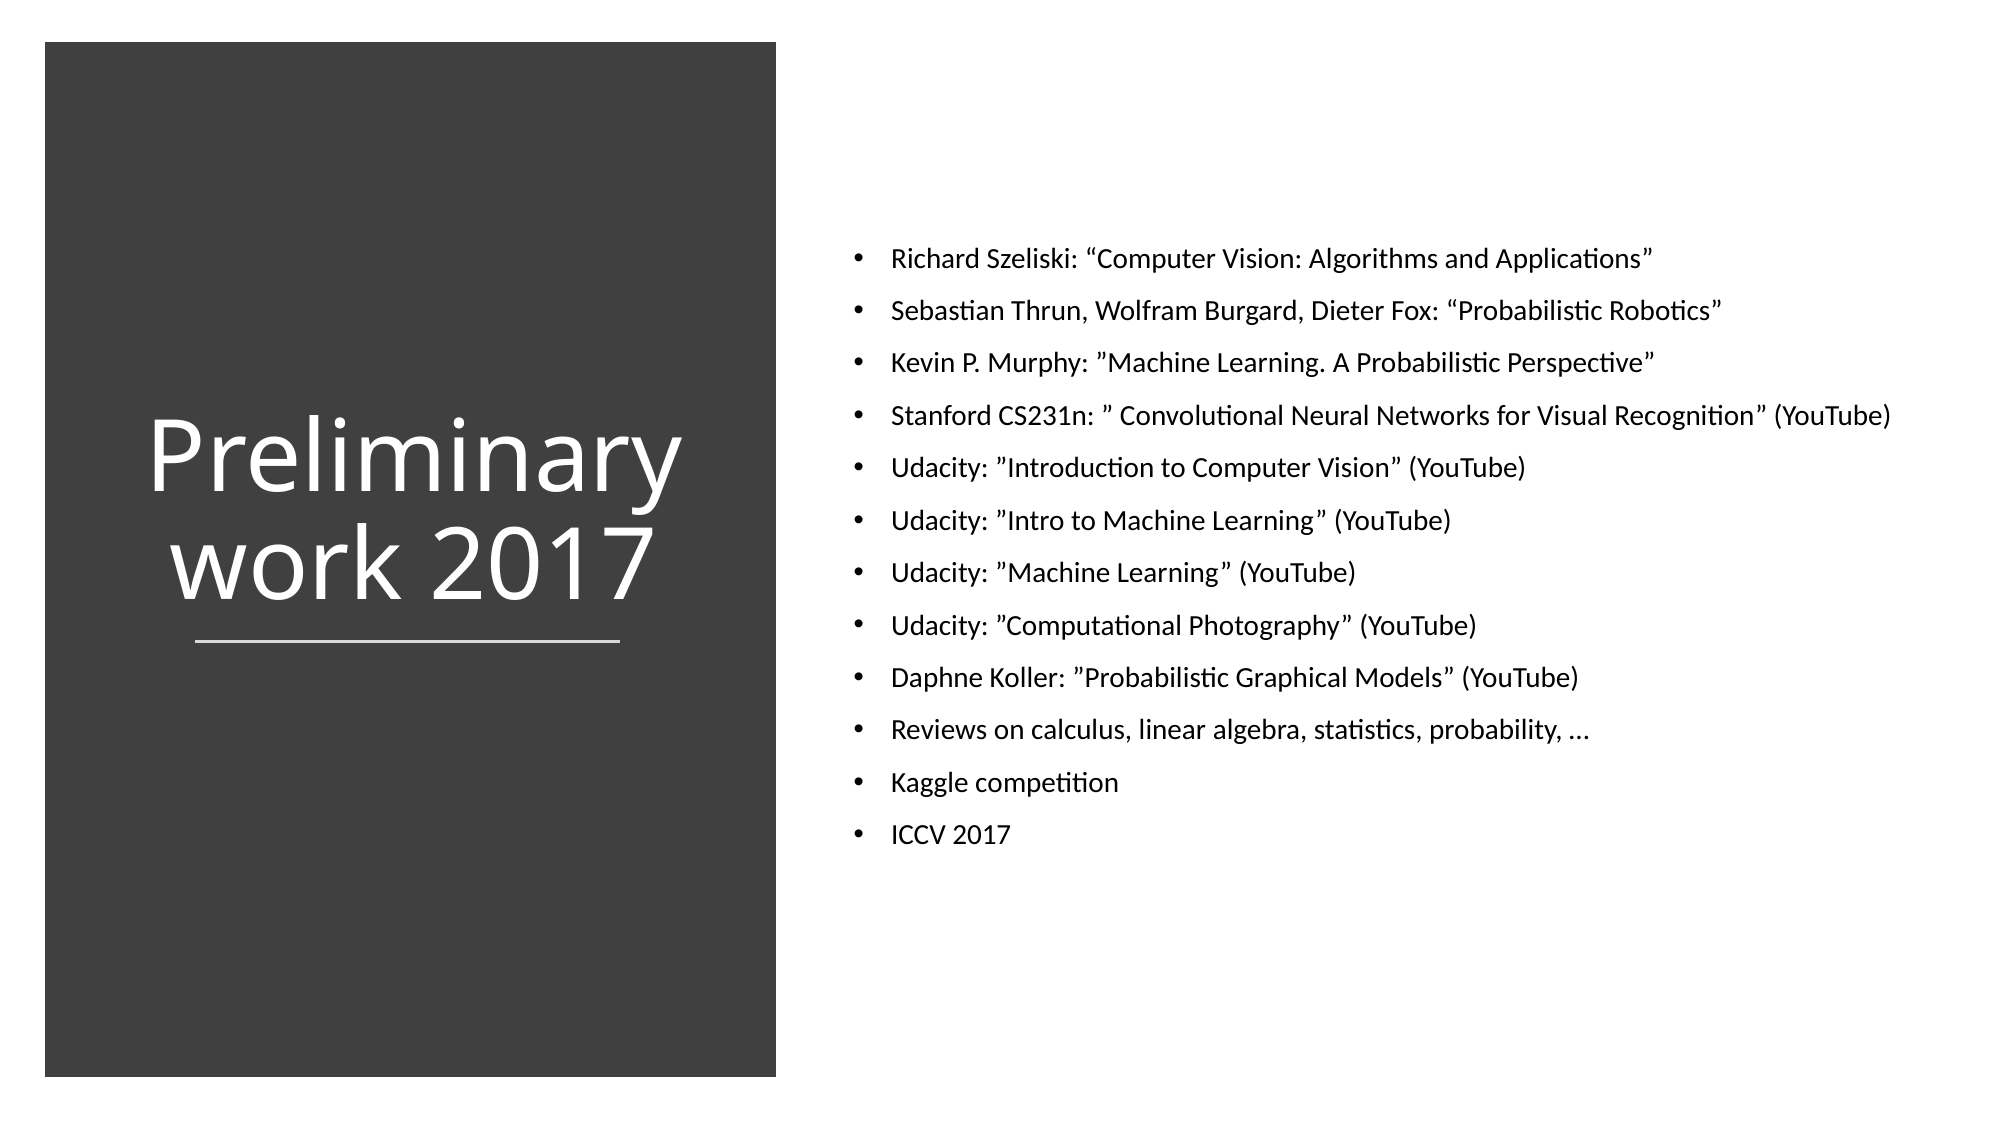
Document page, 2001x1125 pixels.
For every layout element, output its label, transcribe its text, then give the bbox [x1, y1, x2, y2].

list Richard Szeliski: “Computer Vision: Algorithms and Applications” Sebastian Thrun, Wolfram Burgard, Dieter Fox: “Probabilistic Robotics” Kevin P. Murphy: ”Machine Learning. A Probabilistic Perspective” Stanford CS231n: ” Convolutional Neural Networks for Visual Recognition” (YouTube) Udacity: ”Introduction to Computer Vision” (YouTube) Udacity: ”Intro to Machine Learning” (YouTube) Udacity: ”Machine Learning” (YouTube) Udacity: ”Computational Photography” (YouTube) Daphne Koller: ”Probabilistic Graphical Models” (YouTube) Reviews on calculus, linear algebra, statistics, probability, … Kaggle competition ICCV 2017 [838, 235, 1922, 884]
text_box Preliminary work 2017 [92, 149, 736, 629]
text_box [54, 52, 767, 1067]
